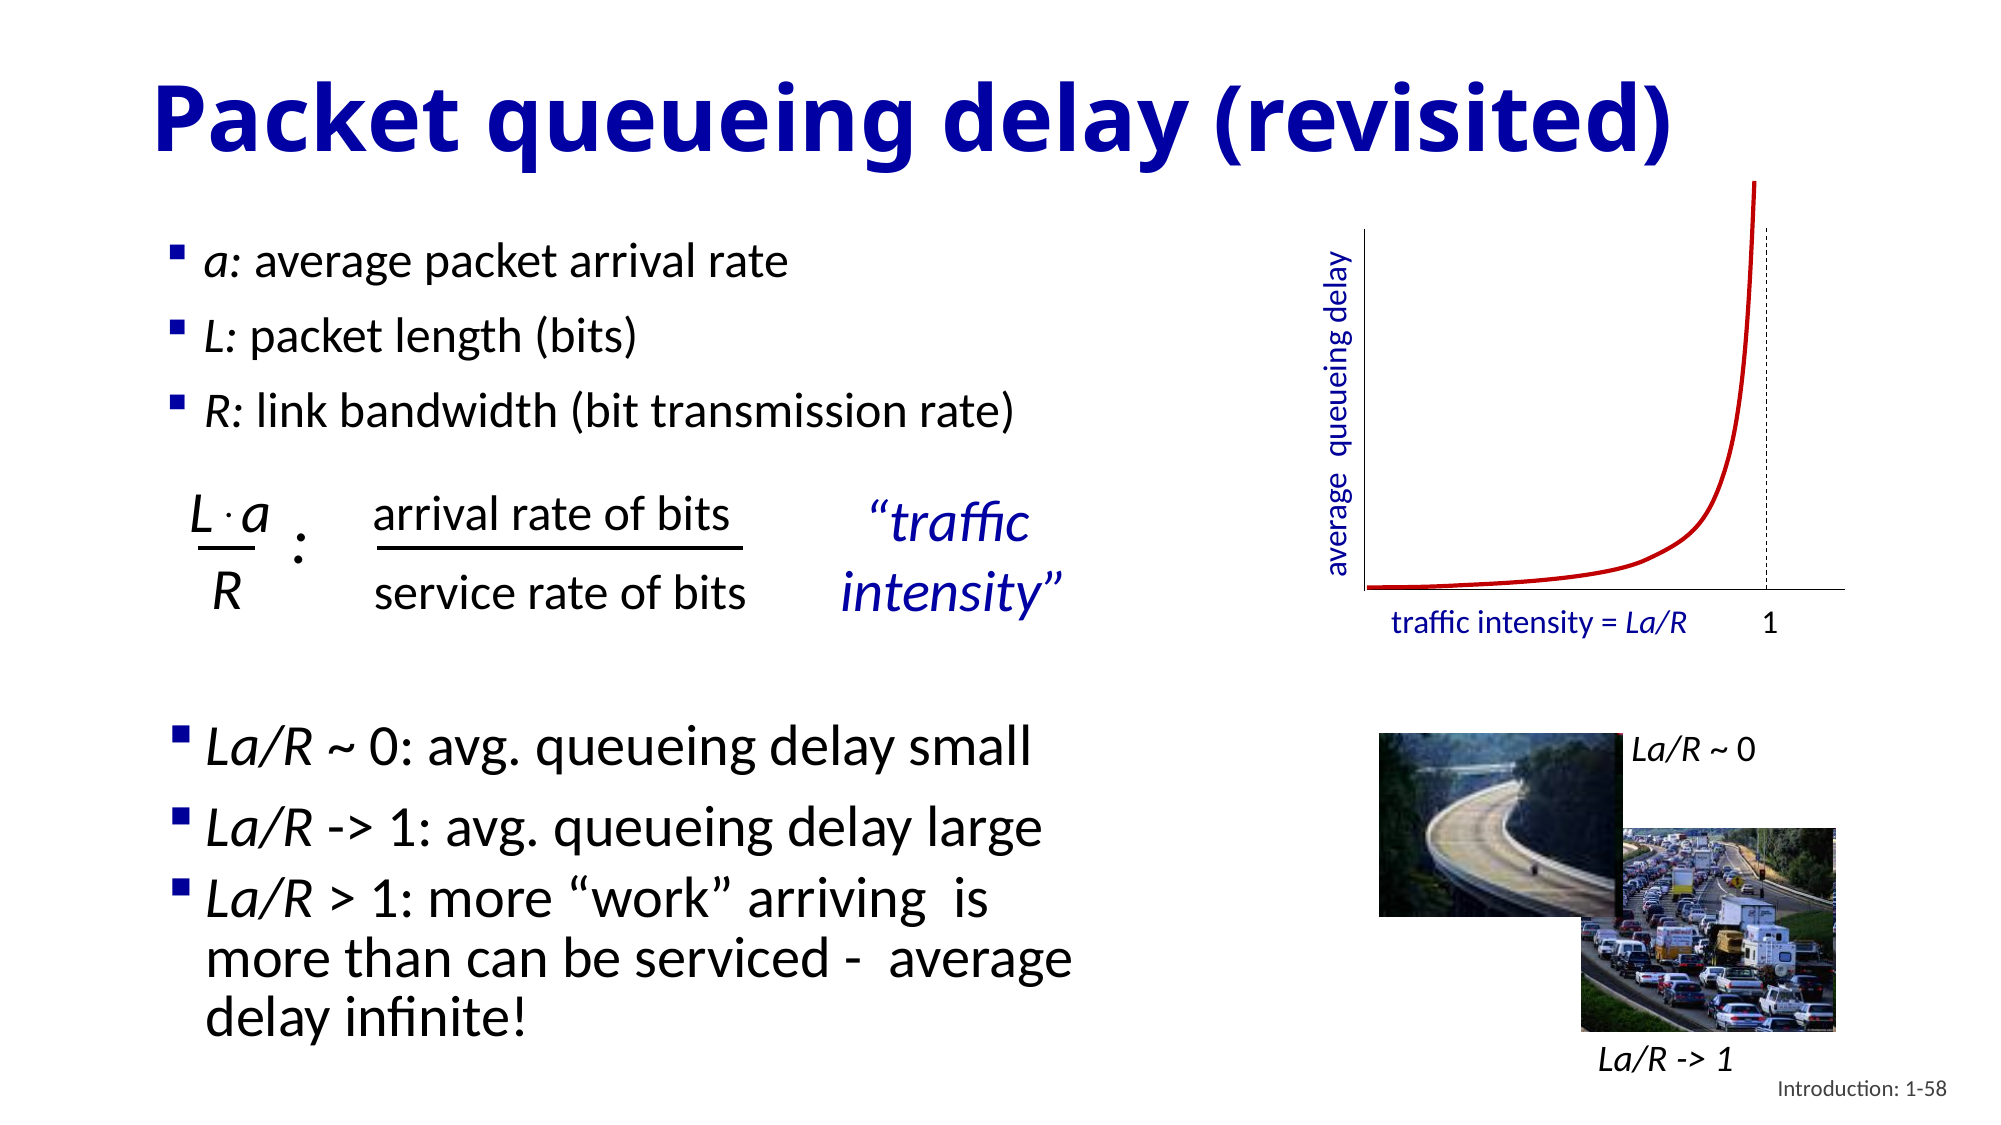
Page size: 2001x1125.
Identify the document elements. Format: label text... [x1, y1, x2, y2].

text_box a: average packet arrival rate L: packet length (bits) R: link bandwidth (bit transmission rate) [150, 227, 1079, 520]
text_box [196, 543, 765, 630]
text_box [197, 489, 743, 585]
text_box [1379, 716, 1836, 1088]
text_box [174, 467, 748, 553]
text_box La/R ~ 0: avg. queueing delay small La/R -> 1: avg. queueing delay large La/R > 1: more “work” arriving is more than can be serviced - average delay infinite! [152, 699, 1134, 1017]
slide_number Introduction: 1-58 [1512, 1056, 1963, 1117]
text_box “traffic intensity” [825, 476, 1083, 631]
title Packet queueing delay (revisited) [135, 47, 1861, 195]
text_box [1312, 180, 1846, 672]
